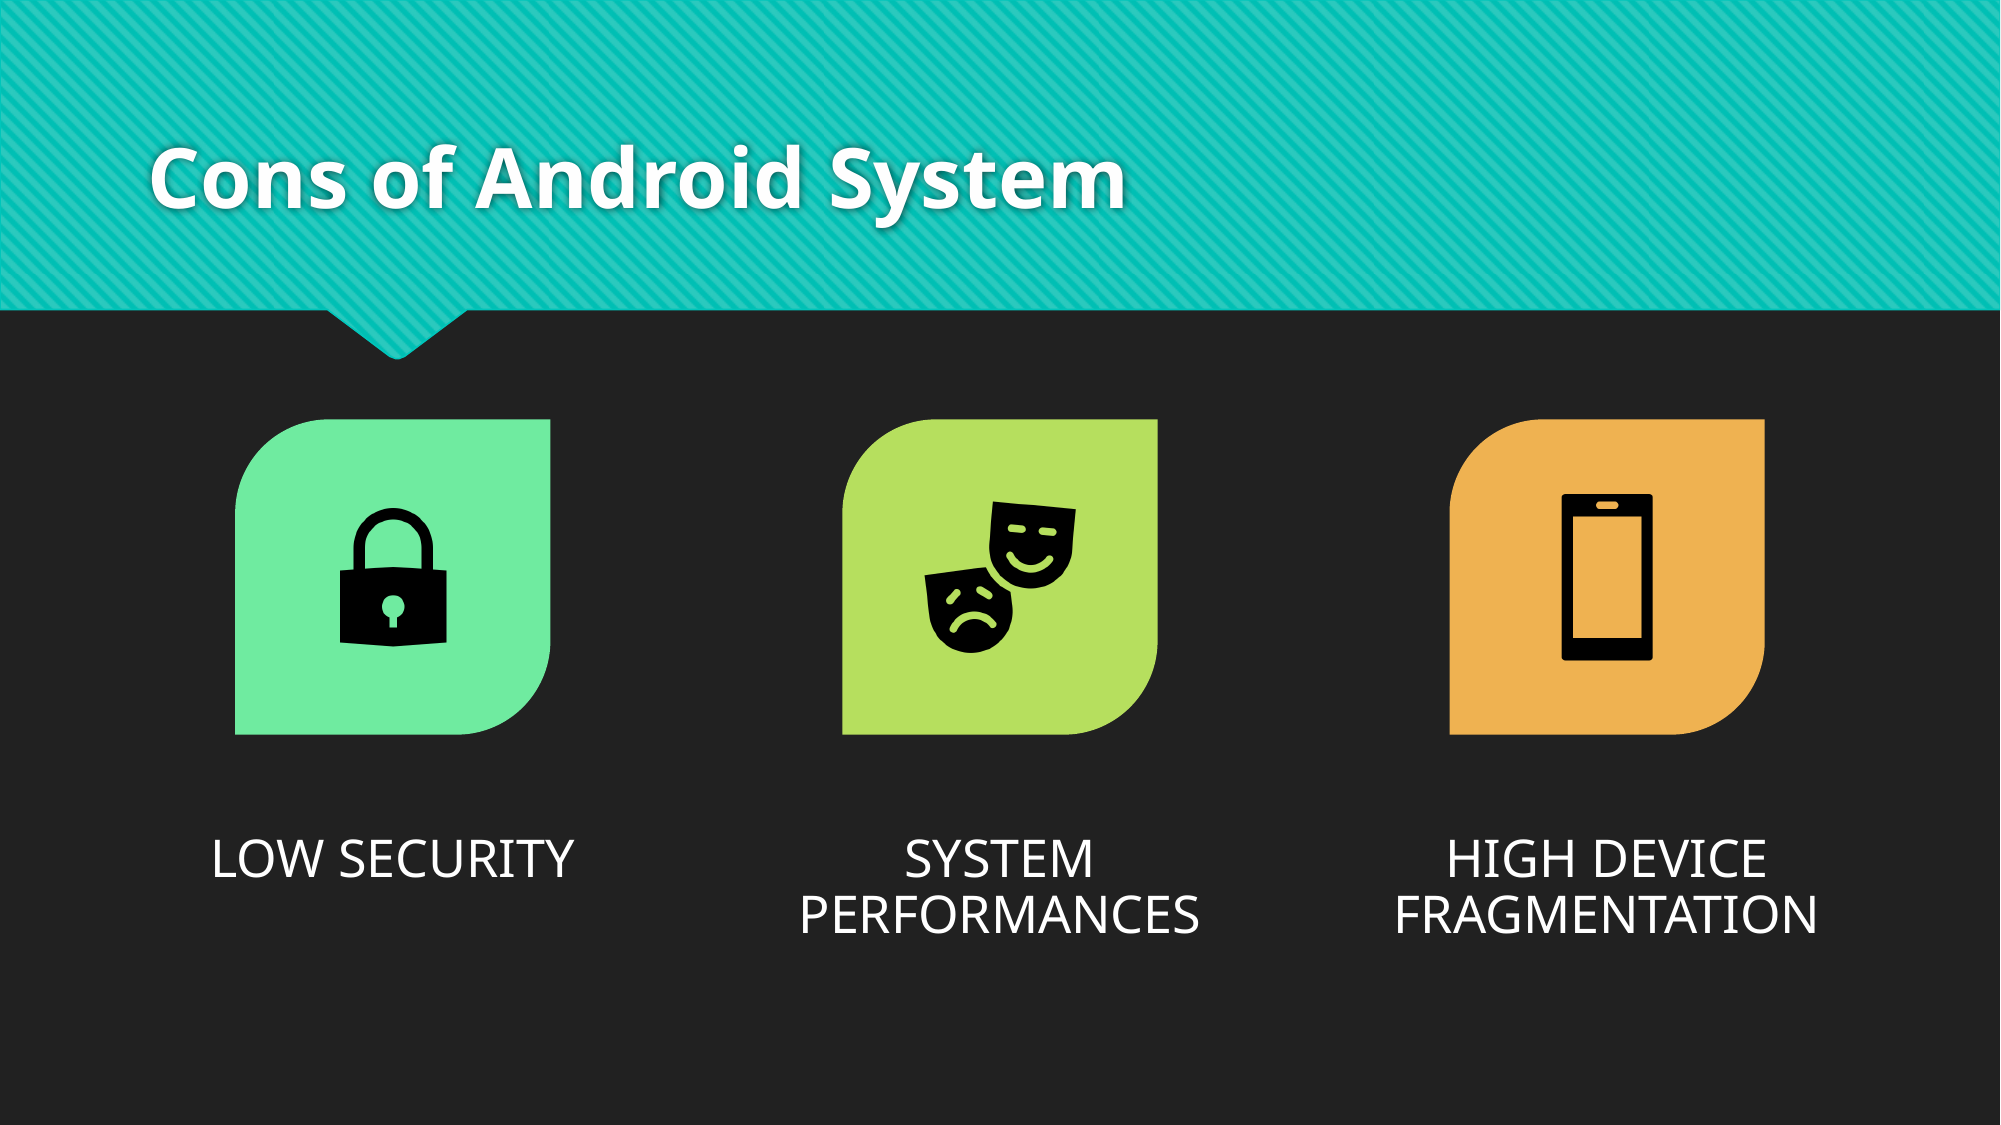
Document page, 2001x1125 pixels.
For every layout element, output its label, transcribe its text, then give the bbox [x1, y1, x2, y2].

title Cons of Android System [132, 73, 1868, 233]
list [134, 408, 1866, 962]
